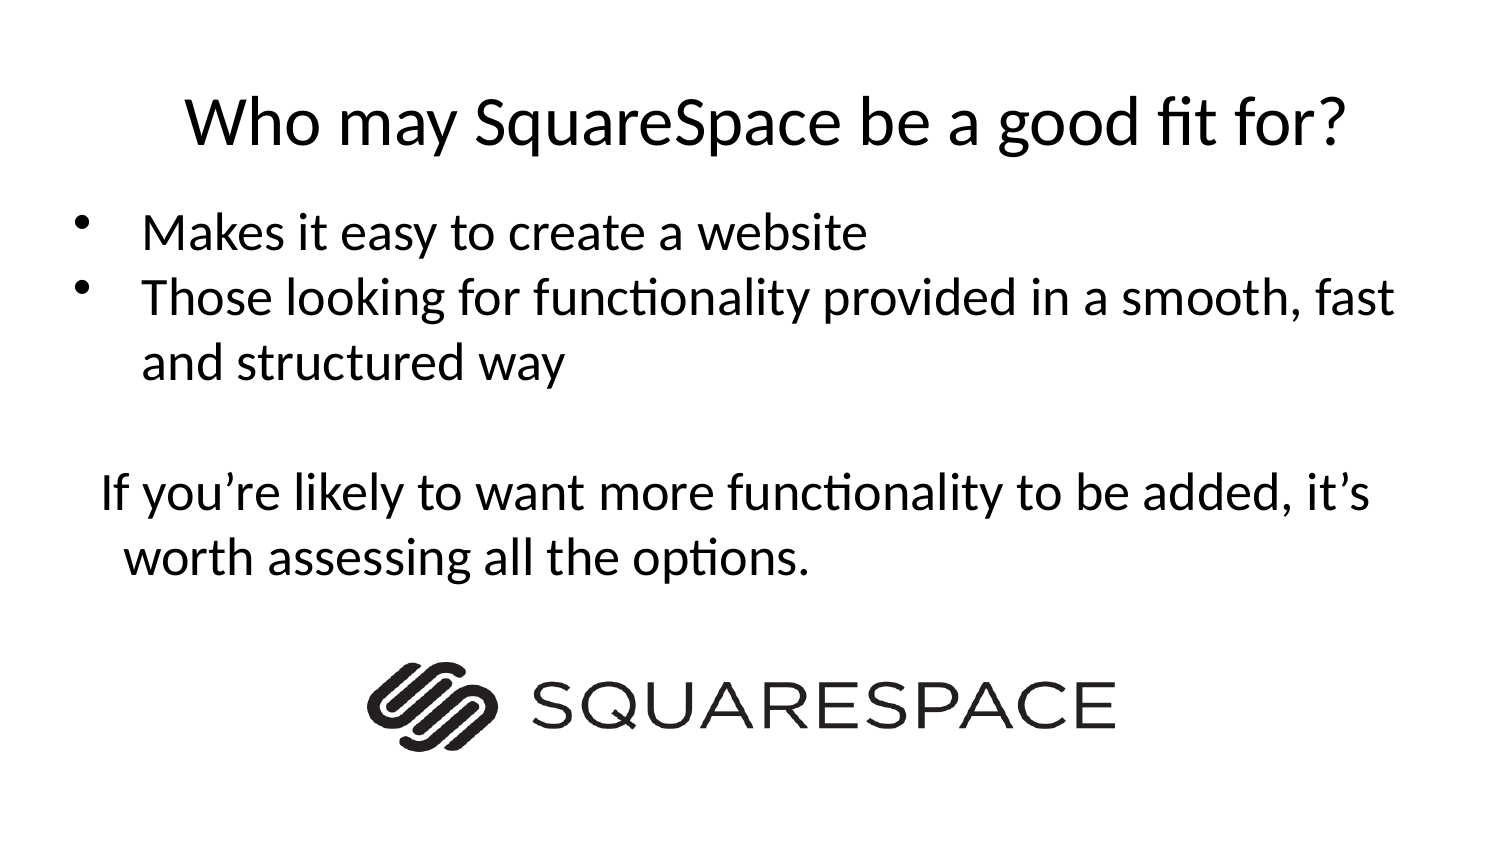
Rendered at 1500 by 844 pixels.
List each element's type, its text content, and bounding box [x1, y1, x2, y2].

text_box Who may SquareSpace be a good fit for? [51, 59, 1484, 158]
picture [336, 637, 1144, 776]
text_box Makes it easy to create a website Those looking for functionality provided in a smooth, fast and structured way If you’re likely to want more functionality to be added, it’s worth assessing all the options. [51, 181, 1484, 614]
